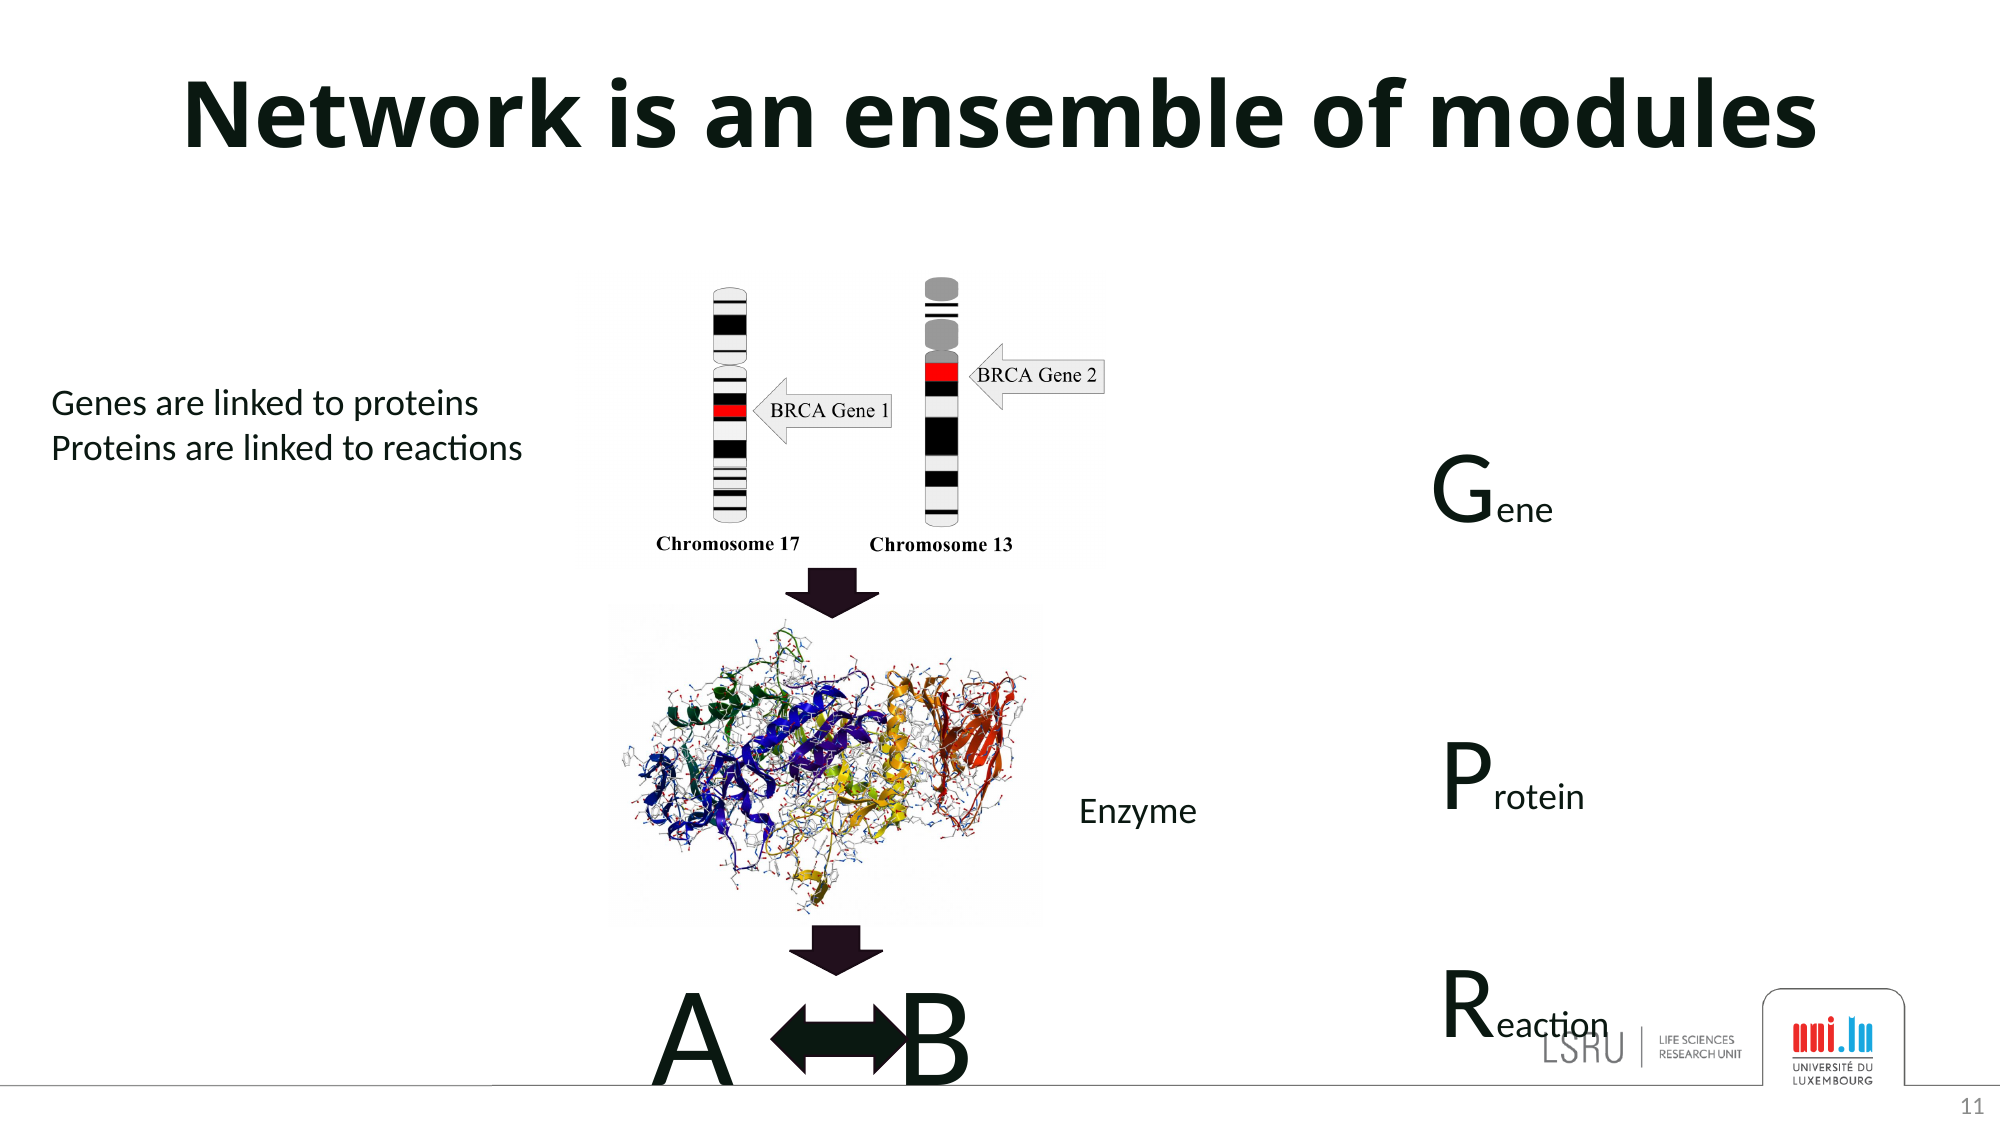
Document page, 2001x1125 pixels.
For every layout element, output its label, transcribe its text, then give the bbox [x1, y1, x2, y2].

text_box Protein [1425, 697, 1601, 838]
text_box Enzyme [1064, 778, 1221, 839]
picture [574, 270, 1106, 569]
text_box [789, 927, 884, 976]
text_box [785, 569, 880, 604]
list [607, 604, 1043, 927]
text_box Reaction [1425, 926, 1625, 1067]
text_box Genes are linked to proteins Proteins are linked to reactions [36, 370, 539, 476]
slide_number 11 [1550, 1074, 2000, 1125]
picture [1094, 988, 2000, 1125]
text_box Gene [1392, 410, 1569, 551]
title Network is an ensemble of modules [137, 9, 1863, 227]
list A B [636, 953, 1094, 1125]
picture [0, 988, 636, 1125]
text_box [770, 1003, 910, 1075]
